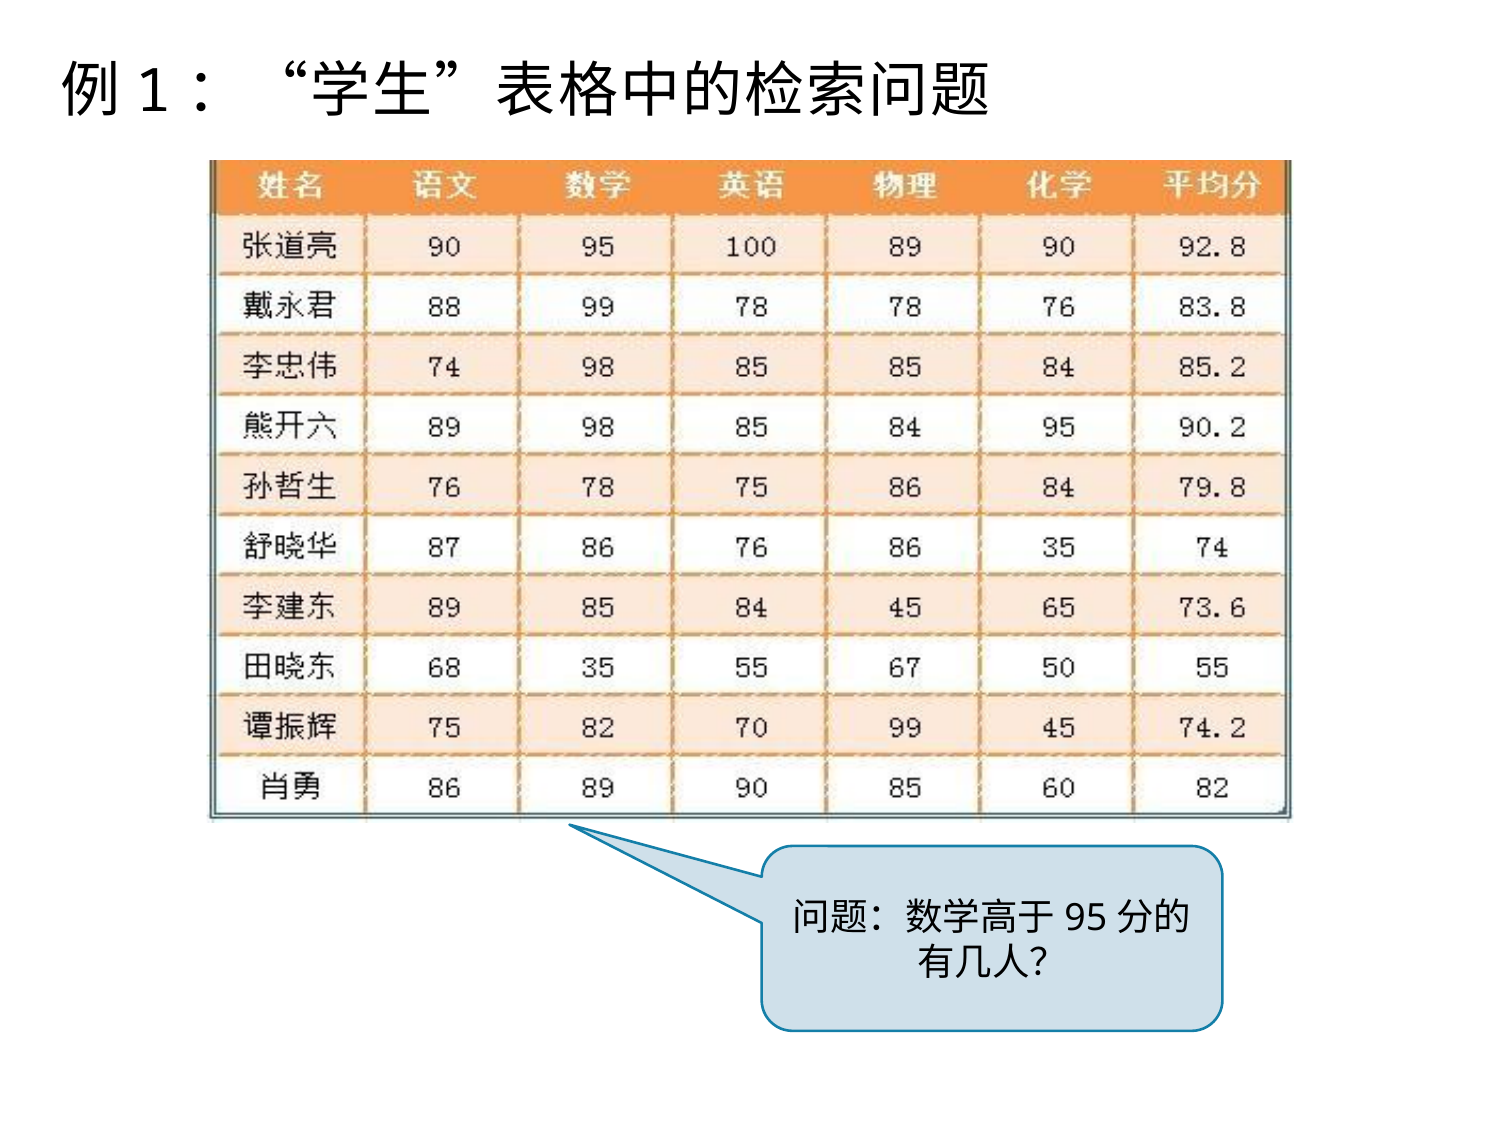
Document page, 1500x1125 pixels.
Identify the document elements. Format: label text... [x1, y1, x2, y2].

picture [206, 160, 1294, 823]
text_box 问题：数学高于95分的有几人？ [578, 831, 1224, 1033]
title 例1：“学生”表格中的检索问题 [41, 53, 1010, 136]
